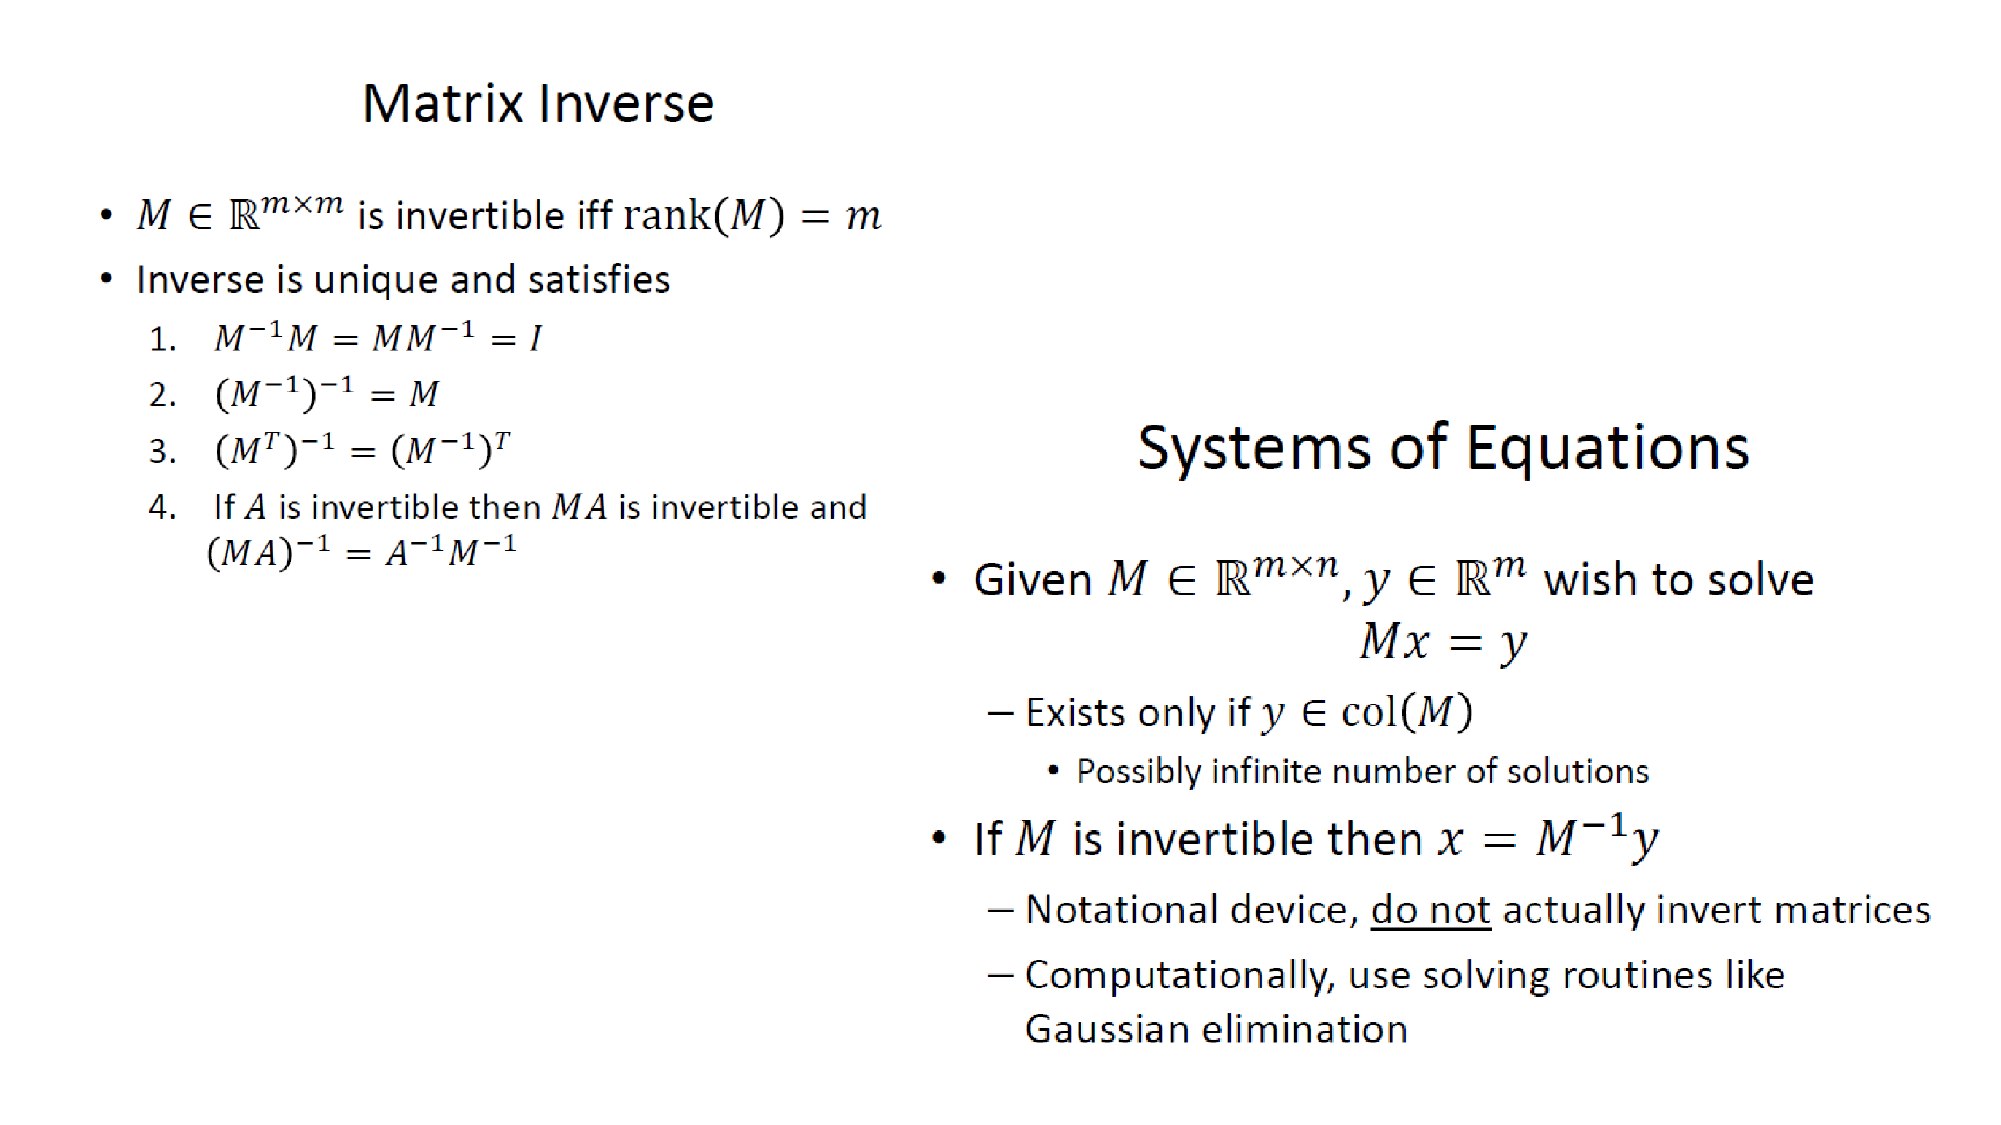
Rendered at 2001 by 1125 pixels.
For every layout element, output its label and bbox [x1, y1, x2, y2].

picture [61, 60, 1967, 1064]
